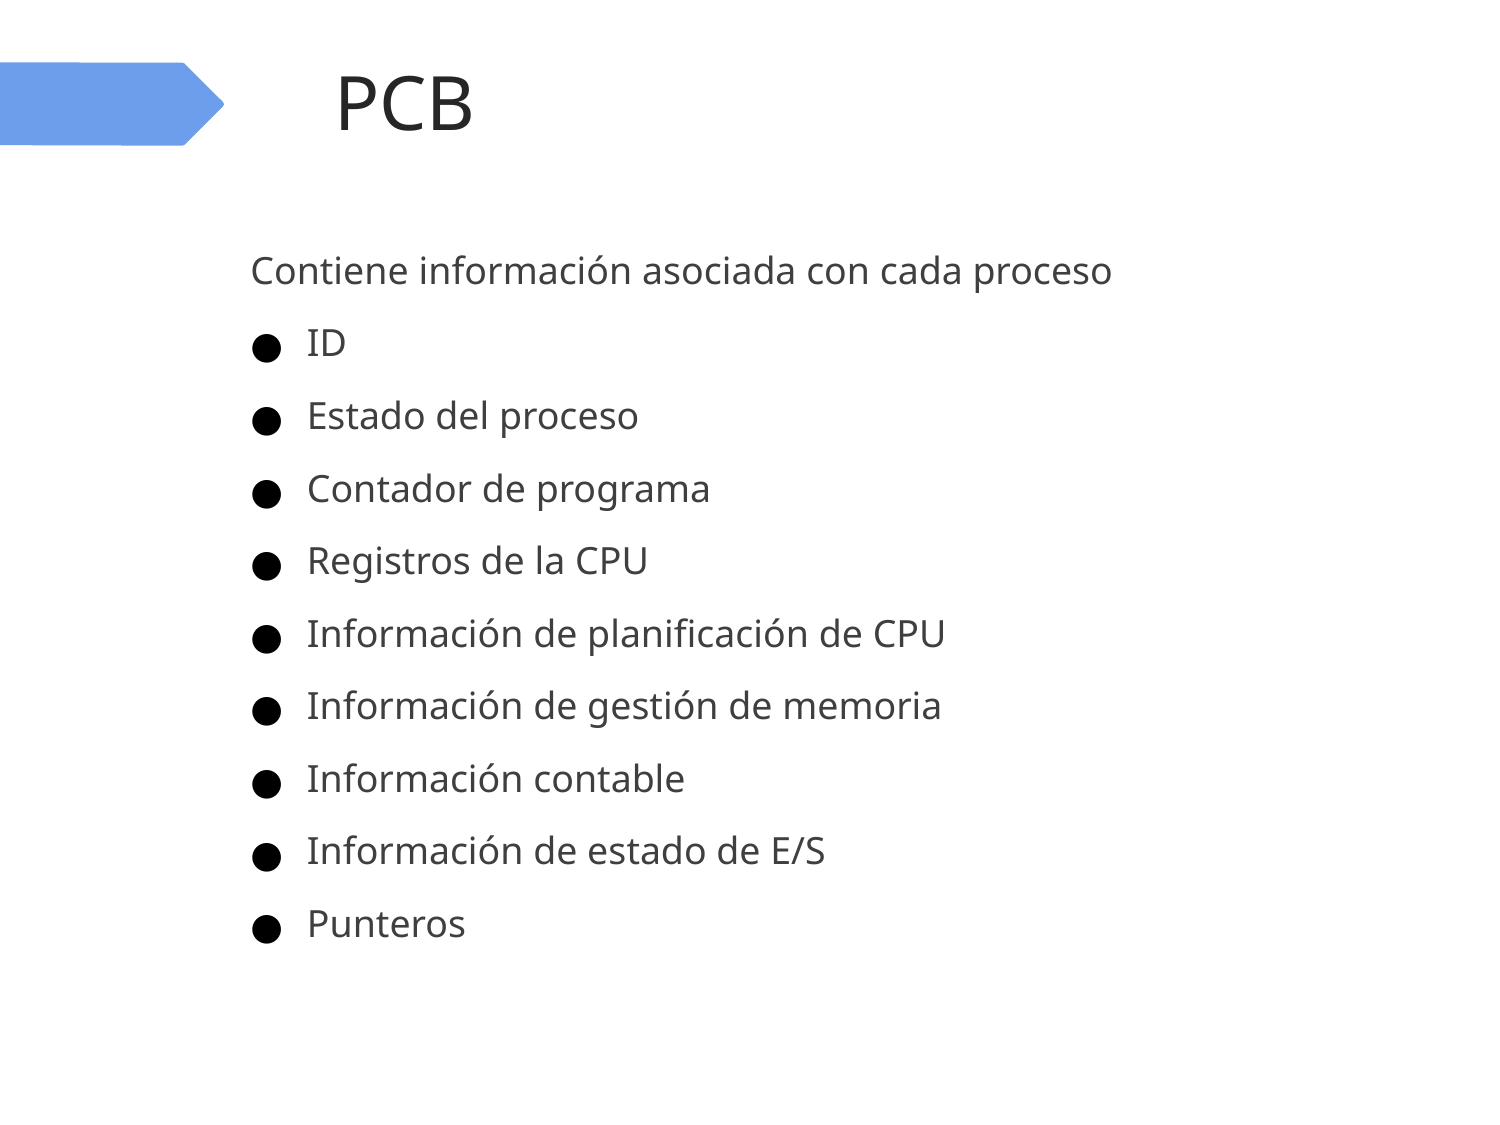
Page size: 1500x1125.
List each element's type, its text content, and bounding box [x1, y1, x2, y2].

title PCB [319, 48, 1400, 232]
list Contiene información asociada con cada proceso ID Estado del proceso Contador de programa Registros de la CPU Información de planificación de CPU Información de gestión de memoria Información contable Información de estado de E/S Punteros [235, 232, 1466, 1088]
